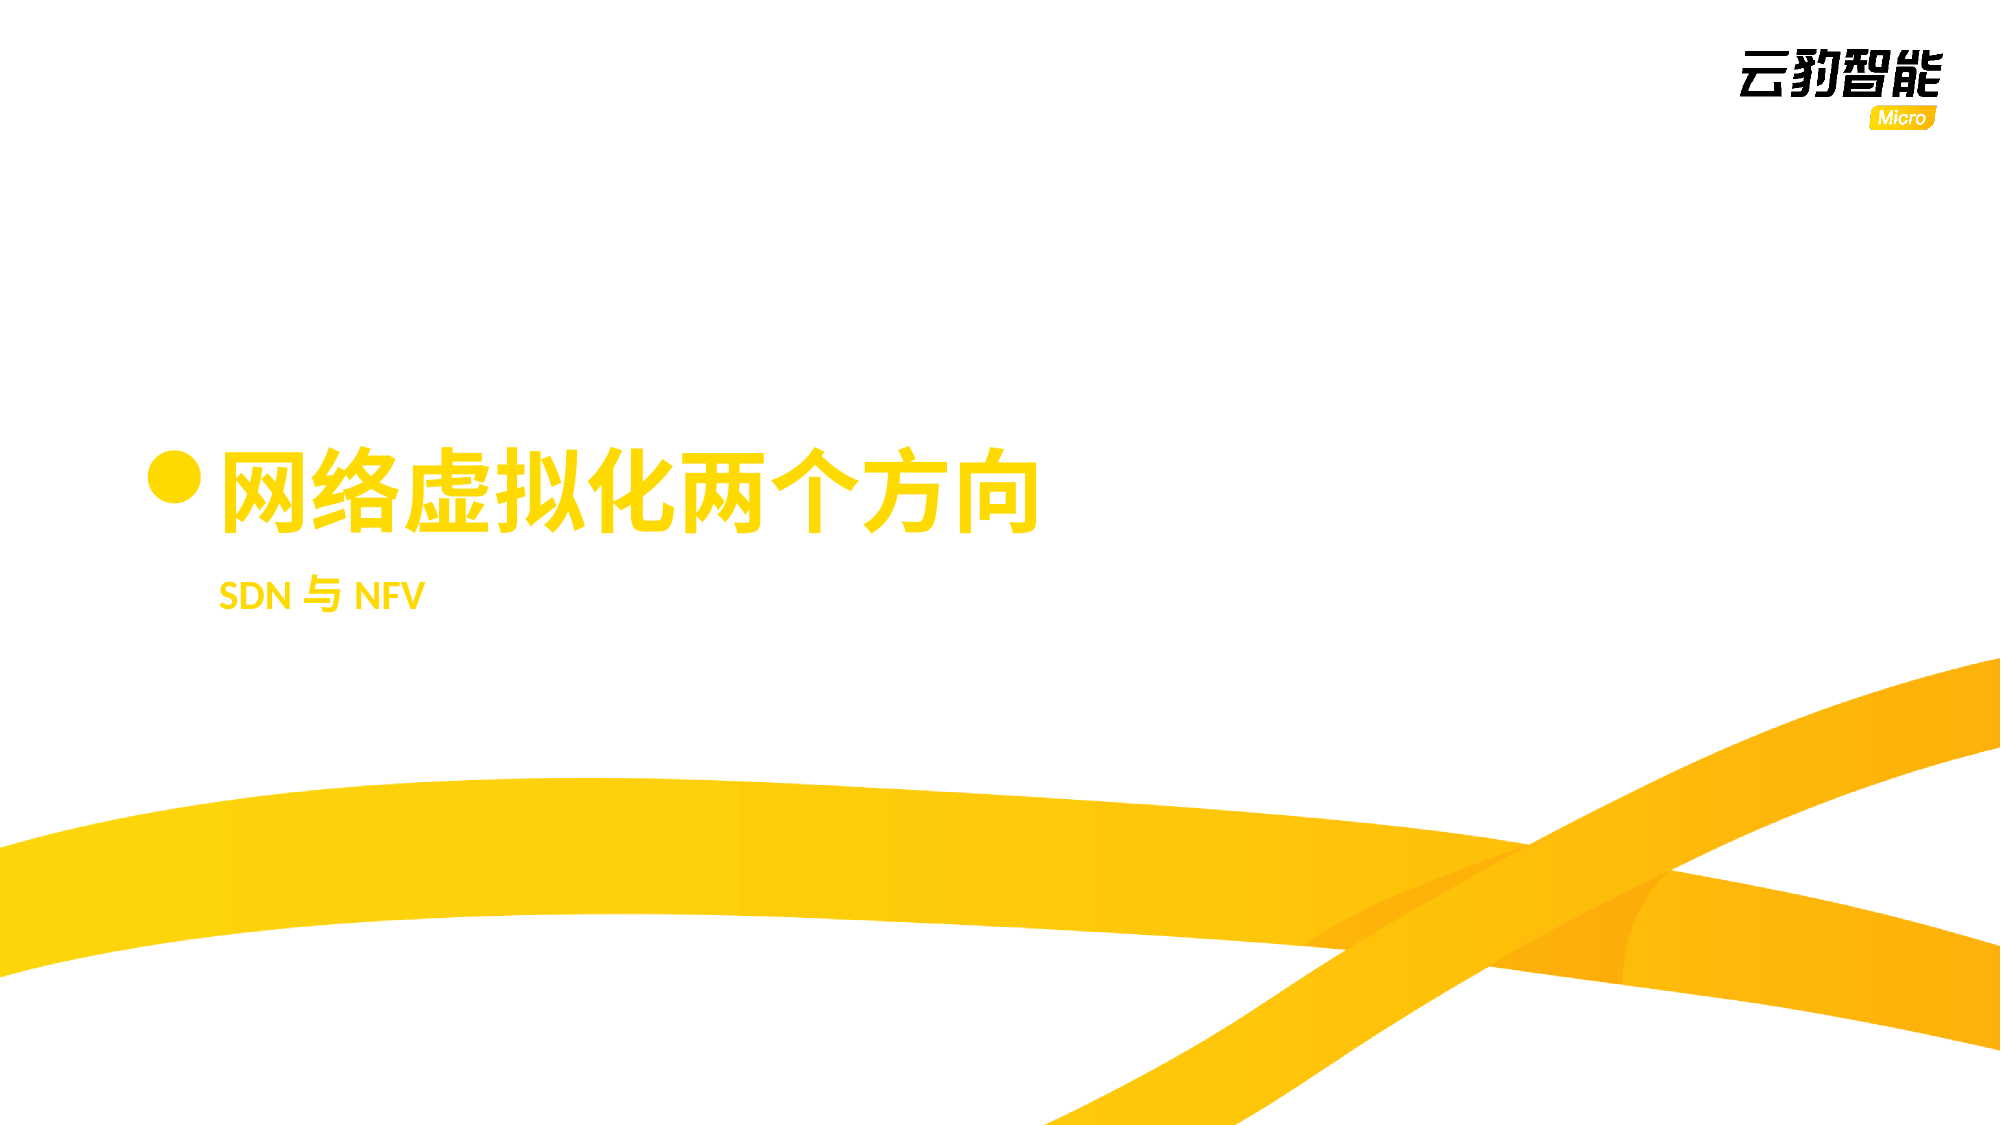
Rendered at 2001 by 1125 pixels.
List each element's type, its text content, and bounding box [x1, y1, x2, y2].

picture [0, 0, 2000, 1125]
subtitle SDN与NFV [203, 565, 1416, 637]
title 网络虚拟化两个方向 [203, 412, 1704, 553]
